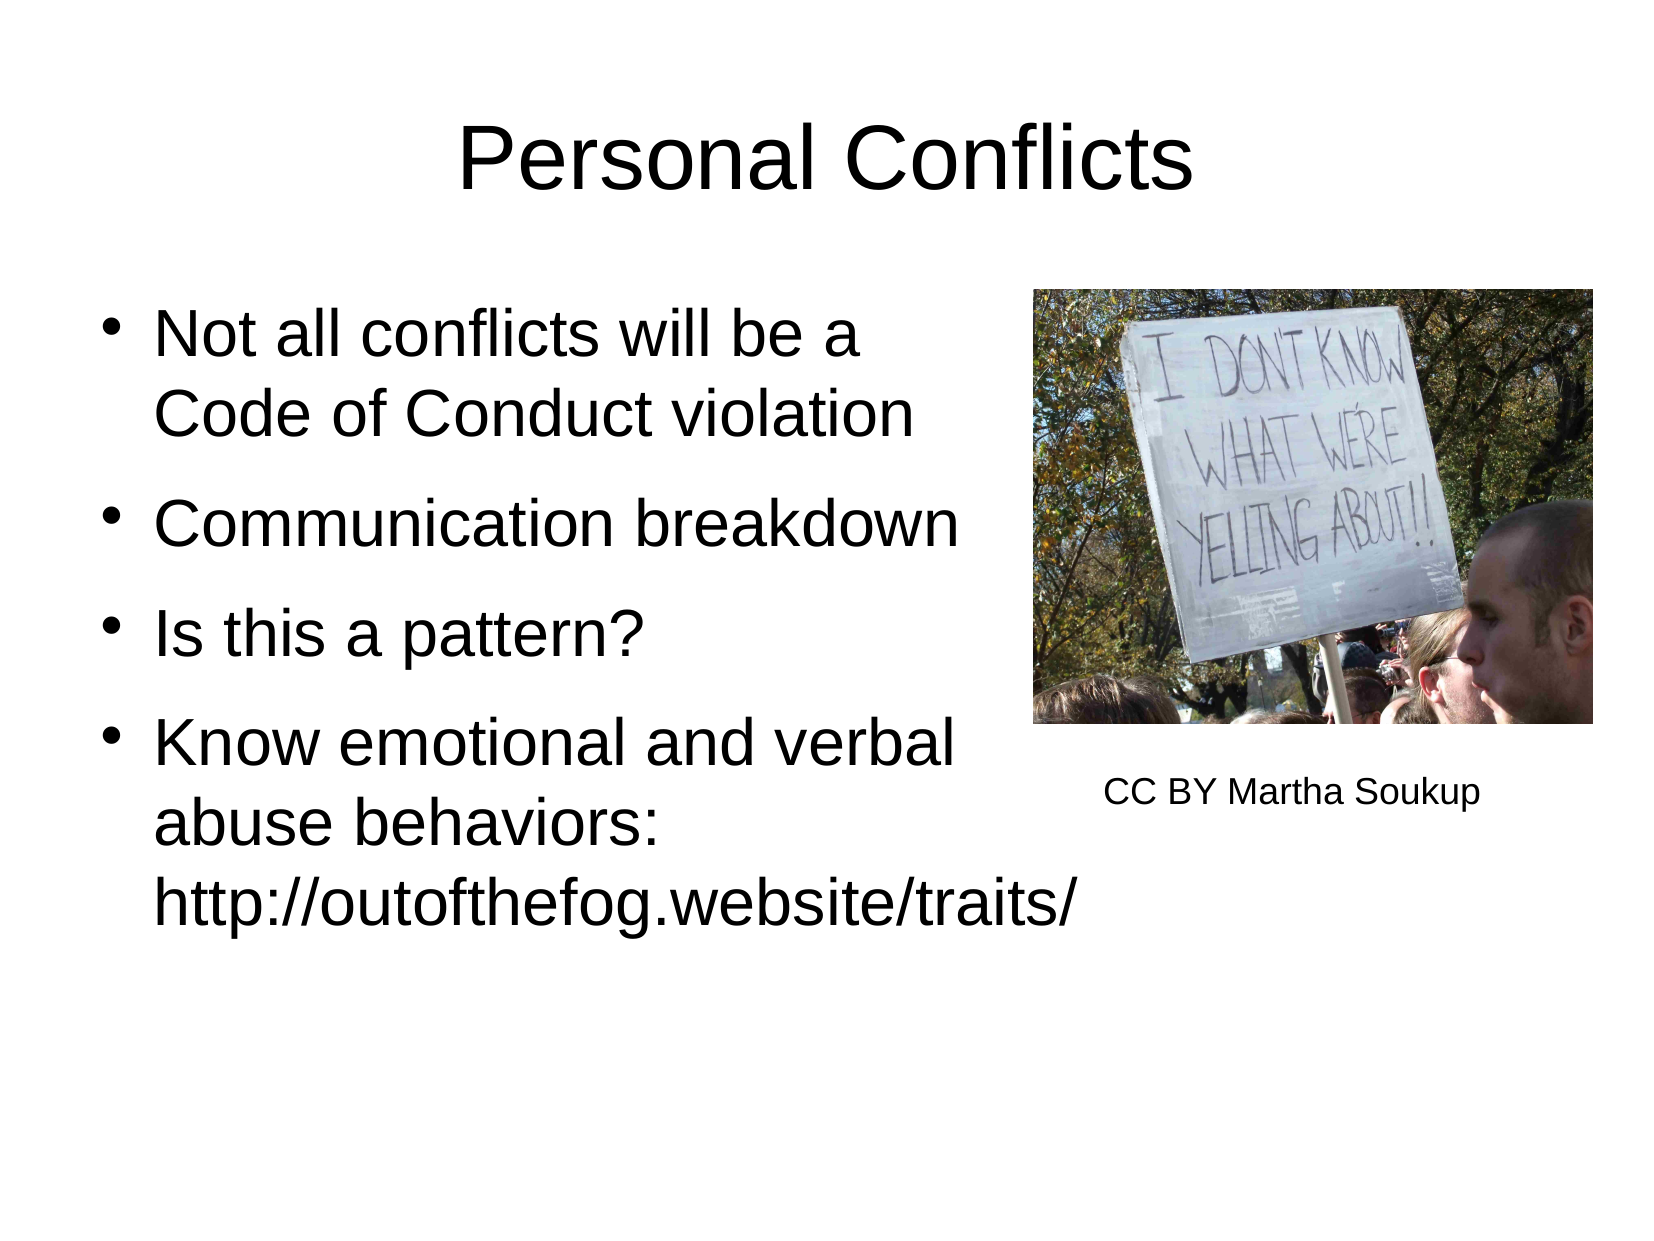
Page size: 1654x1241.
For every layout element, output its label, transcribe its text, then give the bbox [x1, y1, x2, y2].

text_box CC BY Martha Soukup [1088, 759, 1496, 820]
text_box Not all conflicts will be a Code of Conduct violation Communication breakdown Is this a pattern? Know emotional and verbal abuse behaviors: http://outofthefog.website/traits/ [82, 290, 1571, 1125]
picture [1033, 289, 1593, 724]
text_box Personal Conflicts [82, 97, 1571, 208]
